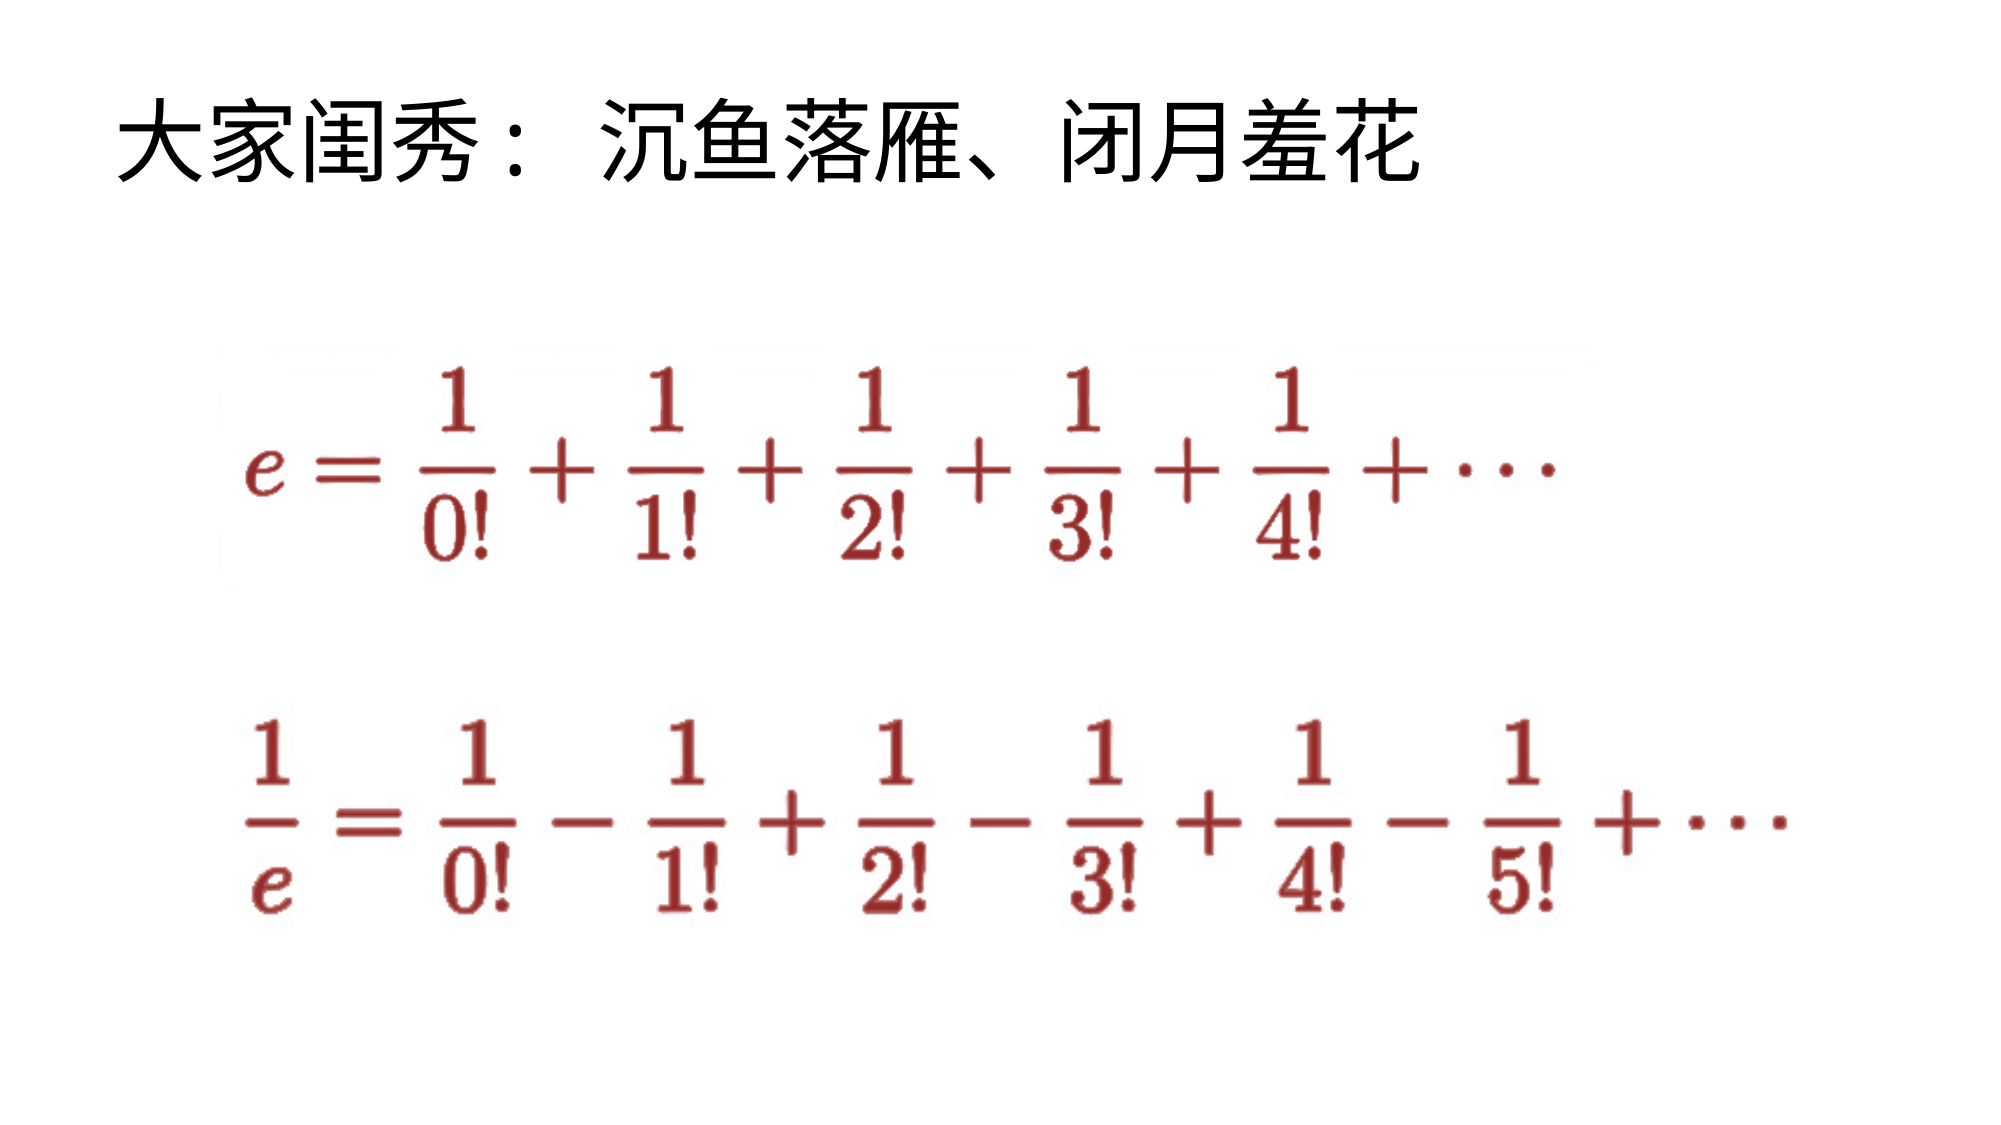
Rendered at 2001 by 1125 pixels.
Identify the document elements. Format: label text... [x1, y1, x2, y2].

picture [220, 685, 1853, 950]
title 大家闺秀: 沉鱼落雁、闭月羞花 [99, 45, 1900, 233]
picture [217, 349, 1596, 592]
